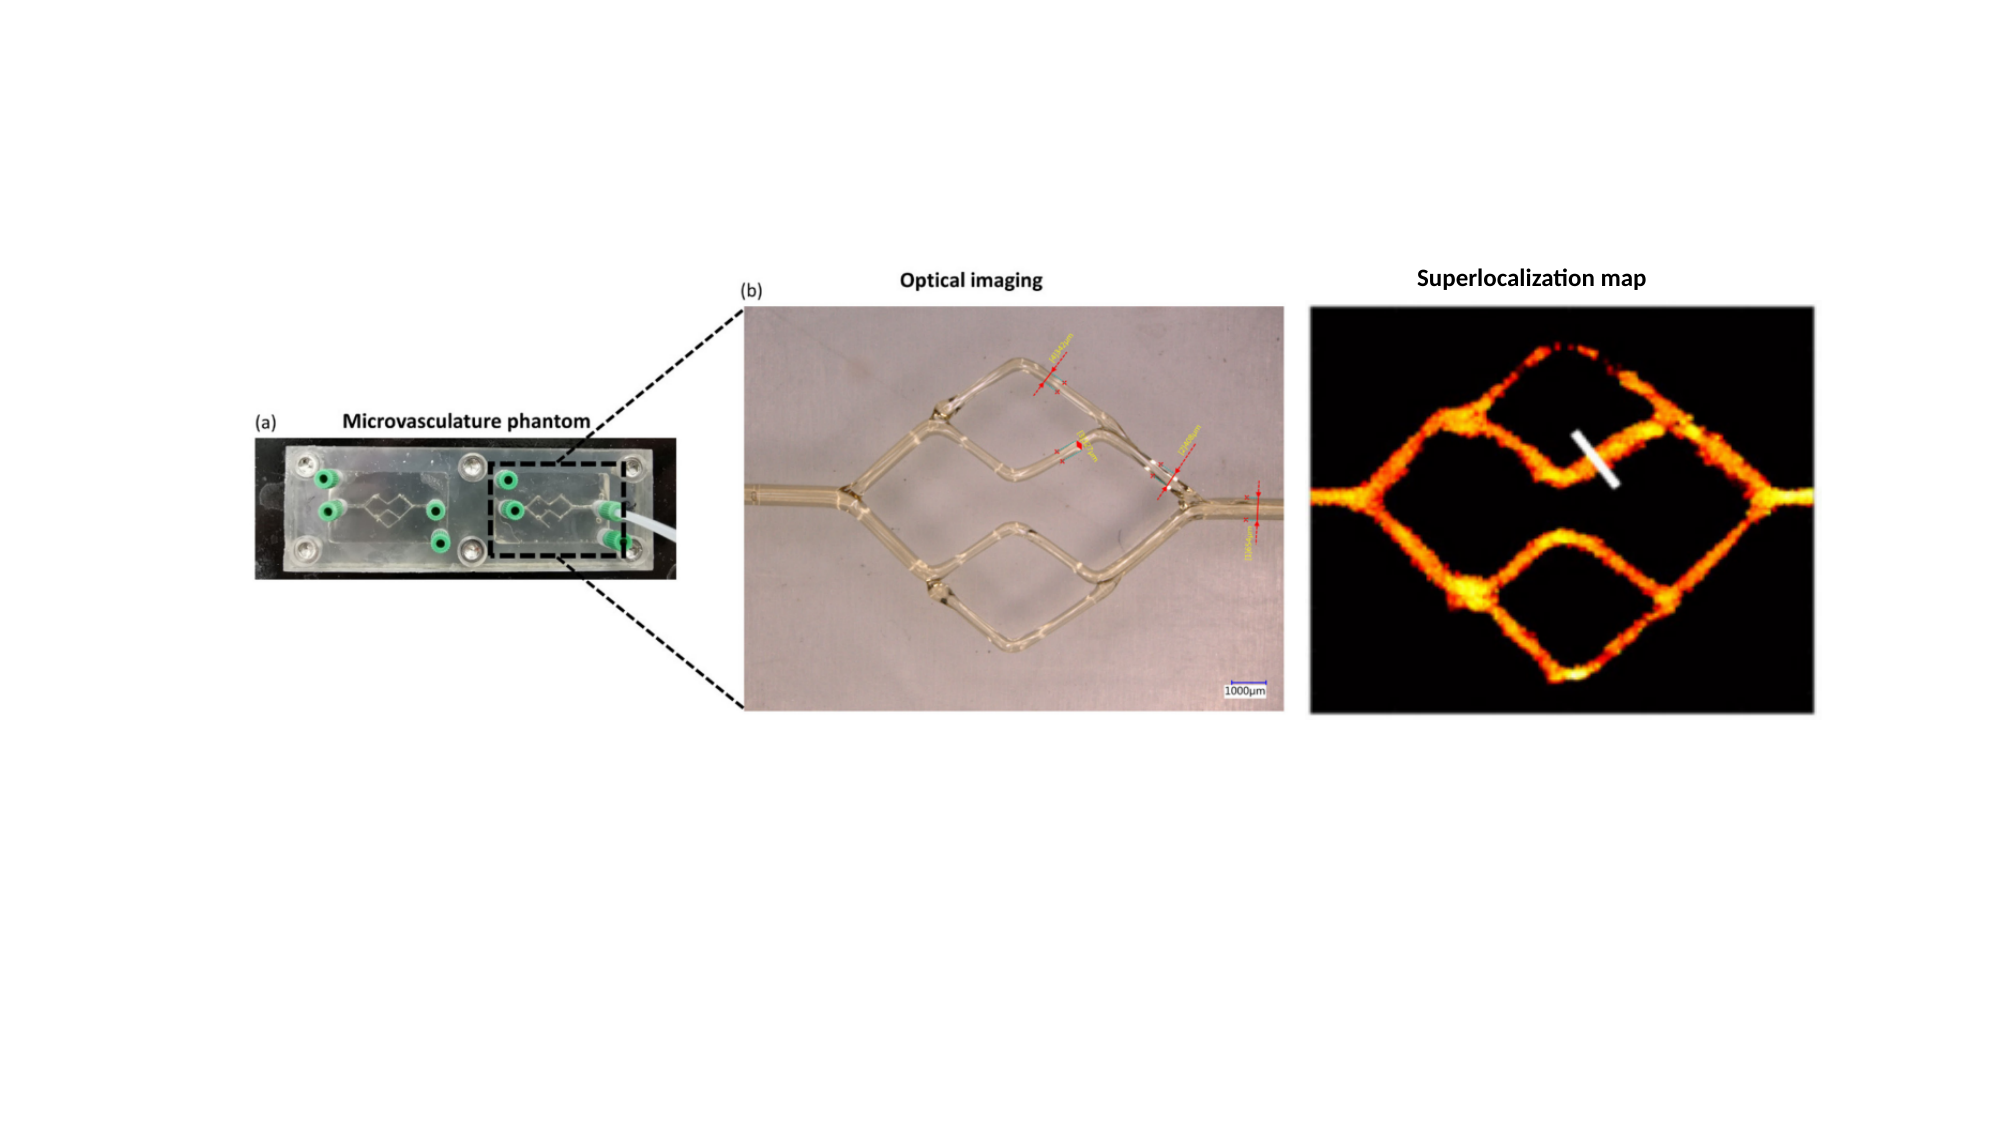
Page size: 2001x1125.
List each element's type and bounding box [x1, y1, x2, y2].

text_box [172, 253, 1822, 734]
